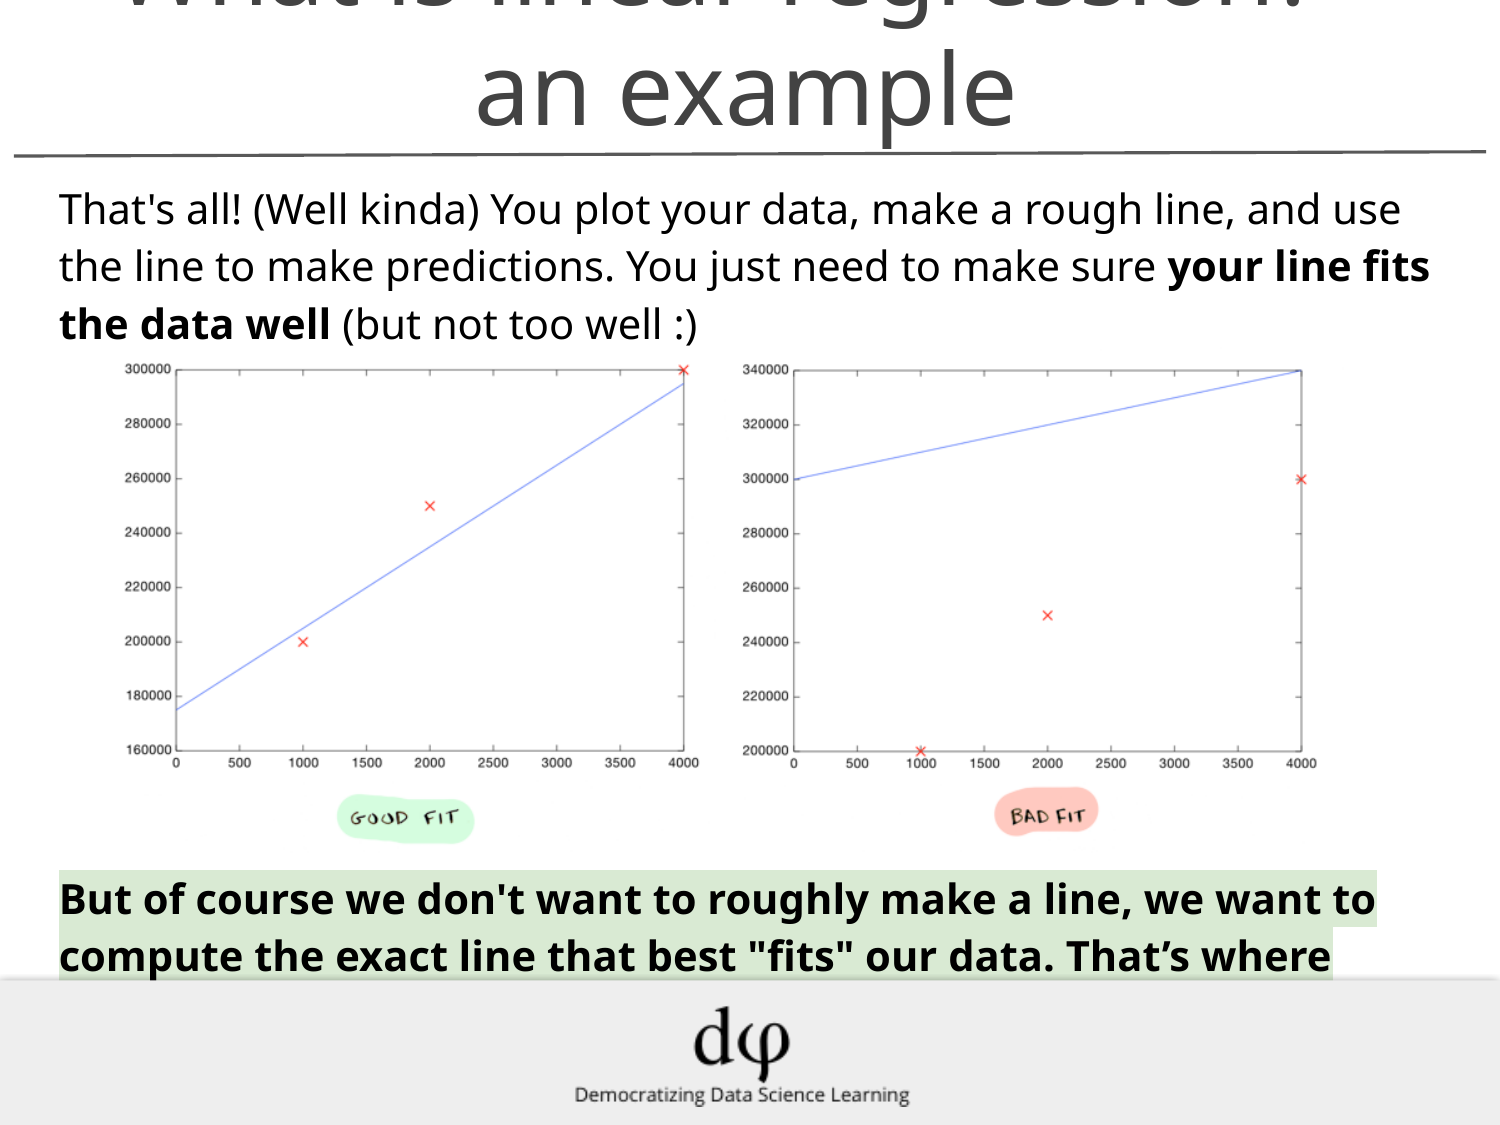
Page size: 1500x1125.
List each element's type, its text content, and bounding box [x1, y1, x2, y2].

picture [115, 346, 1344, 853]
text_box What is linear regression? - an example [58, 27, 1434, 150]
text_box That's all! (Well kinda) You plot your data, make a rough line, and use the line to make predictions. You just need to make sure your line fits the data well (but not too well :) But of course we don't want to roughly make a line, we want to compute the exact line that best "fits" our data. That’s where machine learning comes into play! [43, 165, 1469, 975]
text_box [13, 151, 1487, 157]
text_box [0, 980, 1500, 1125]
